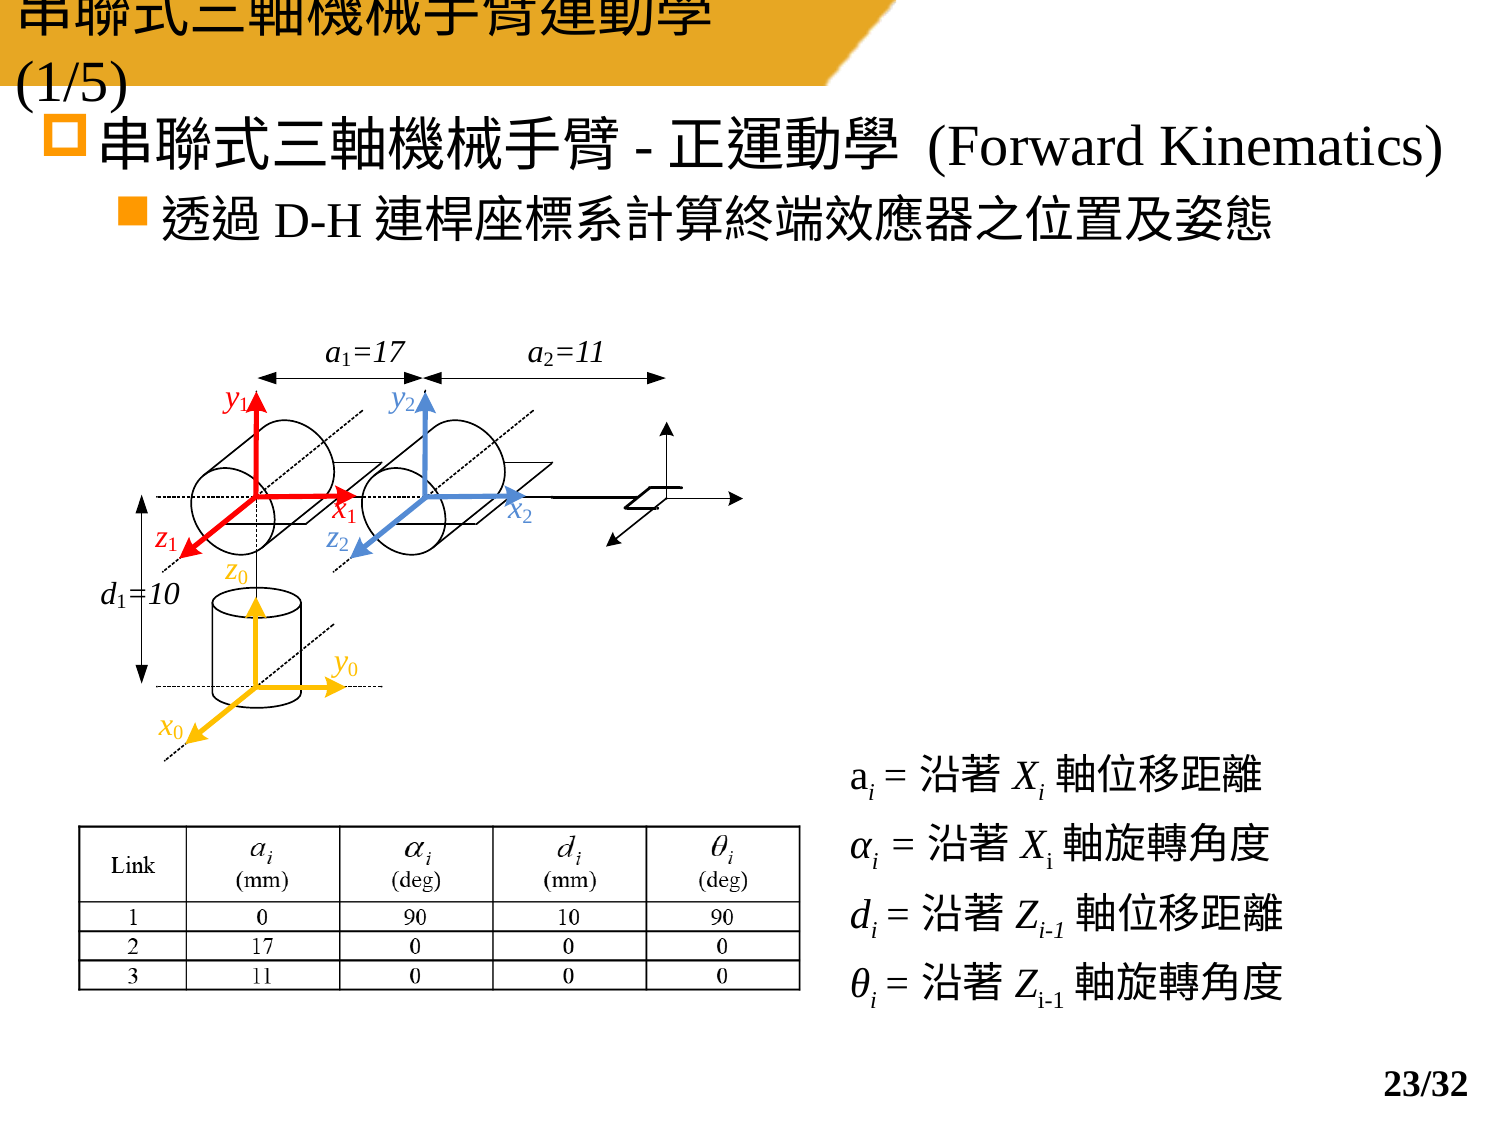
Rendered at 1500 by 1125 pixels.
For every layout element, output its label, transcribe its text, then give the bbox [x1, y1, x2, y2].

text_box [87, 305, 1198, 764]
slide_number 22/32 [1352, 1036, 1500, 1125]
title 串聯式三軸機械手臂運動學(1/5) [0, 0, 897, 86]
list 串聯式三軸機械手臂-正運動學 (Forward Kinematics) 透過D-H連桿座標系計算終端效應器之位置及姿態 [24, 99, 1463, 1074]
text_box ai =沿著Xi軸位移距離 αi =沿著Xi軸旋轉角度 di =沿著Zi-1軸位移距離 θi =沿著Zi-1軸旋轉角度 [834, 740, 1500, 1021]
picture [78, 824, 802, 1004]
